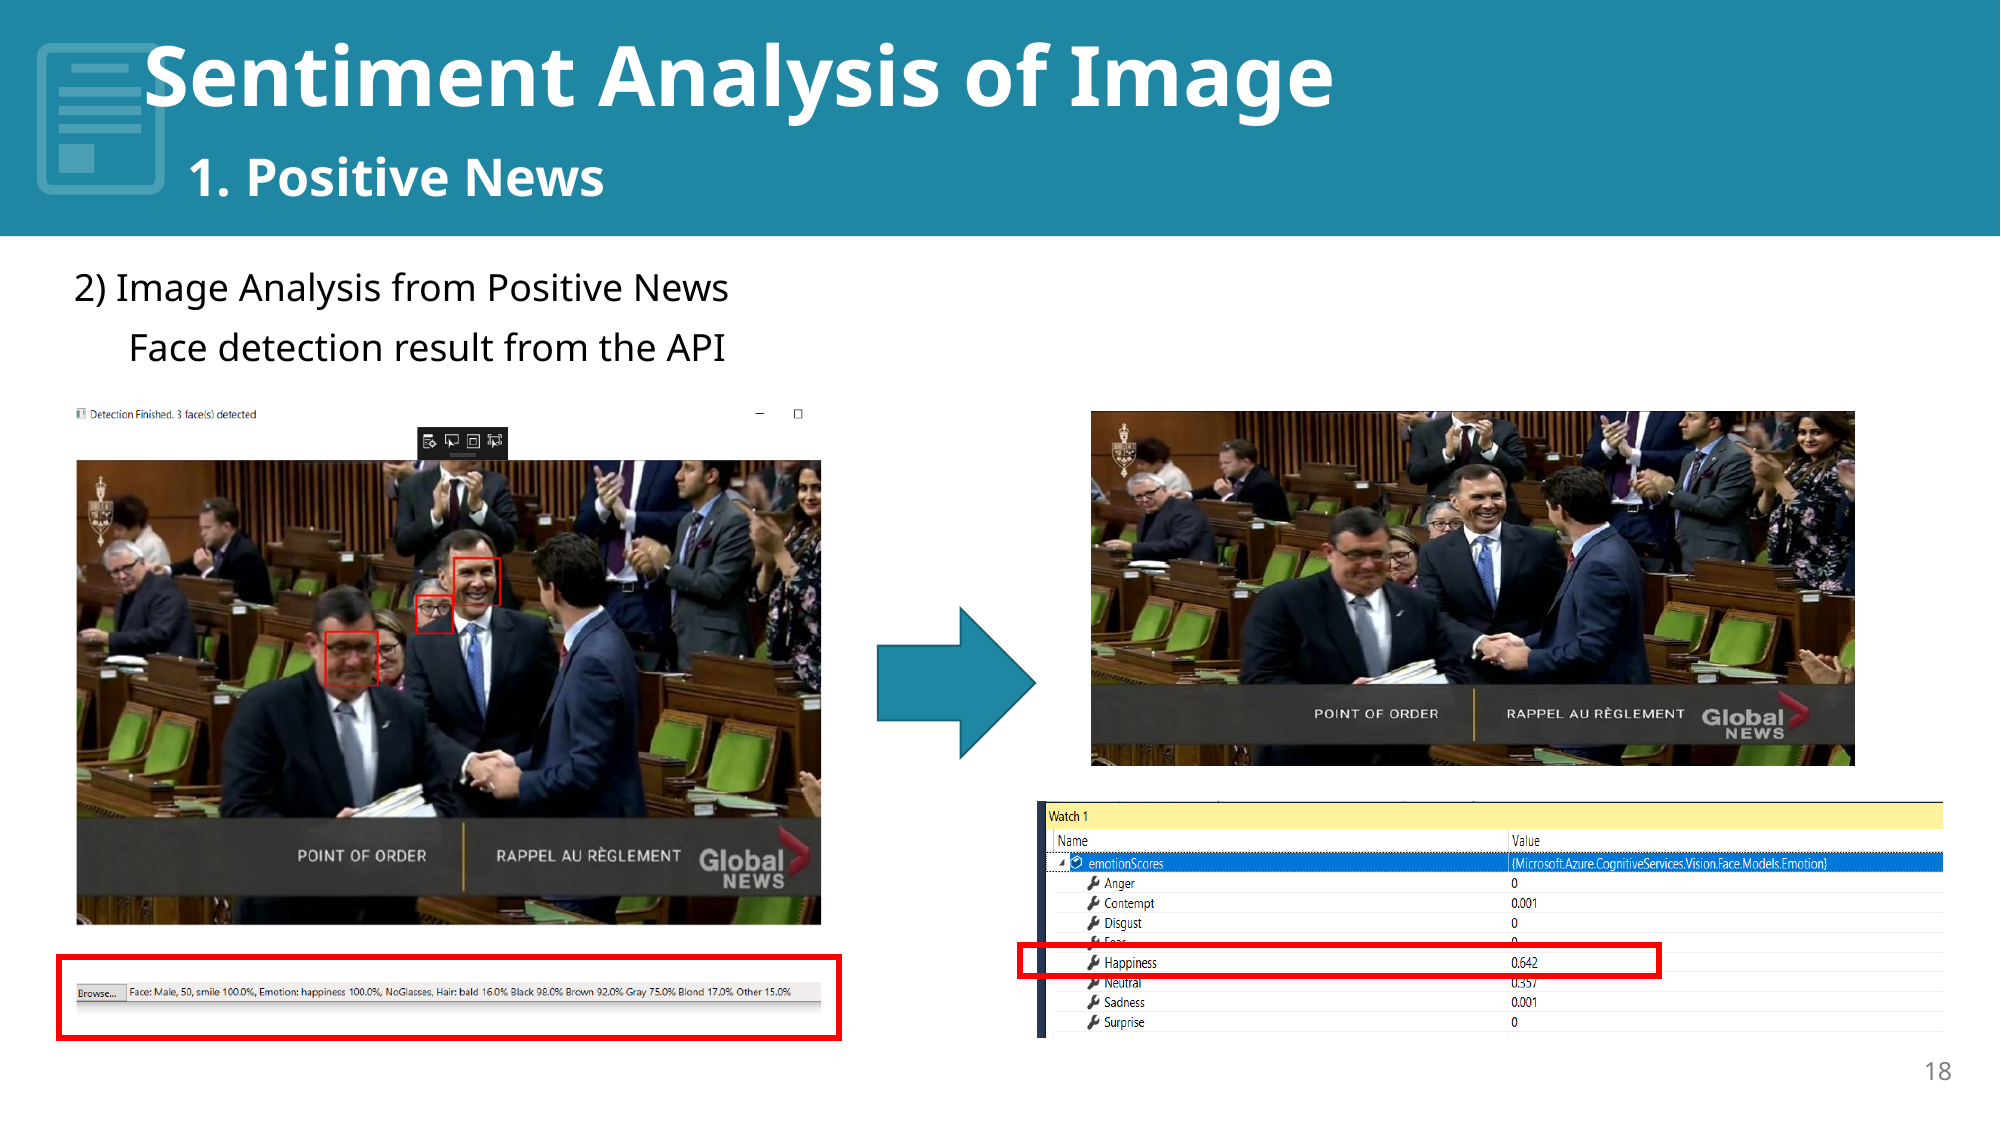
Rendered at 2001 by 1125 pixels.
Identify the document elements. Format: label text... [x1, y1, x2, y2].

text_box [876, 606, 1037, 761]
text_box [58, 956, 840, 1039]
picture [1091, 411, 1855, 766]
text_box Face detection result from the API [113, 316, 1059, 377]
picture [76, 403, 822, 1015]
title Sentiment Analysis of Image 1. Positive News [128, 26, 1607, 224]
slide_number 18 [1887, 1042, 1968, 1103]
text_box 2) Image Analysis from Positive News [58, 256, 890, 317]
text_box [1020, 801, 1943, 1038]
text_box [36, 43, 165, 195]
text_box [0, 0, 2000, 237]
